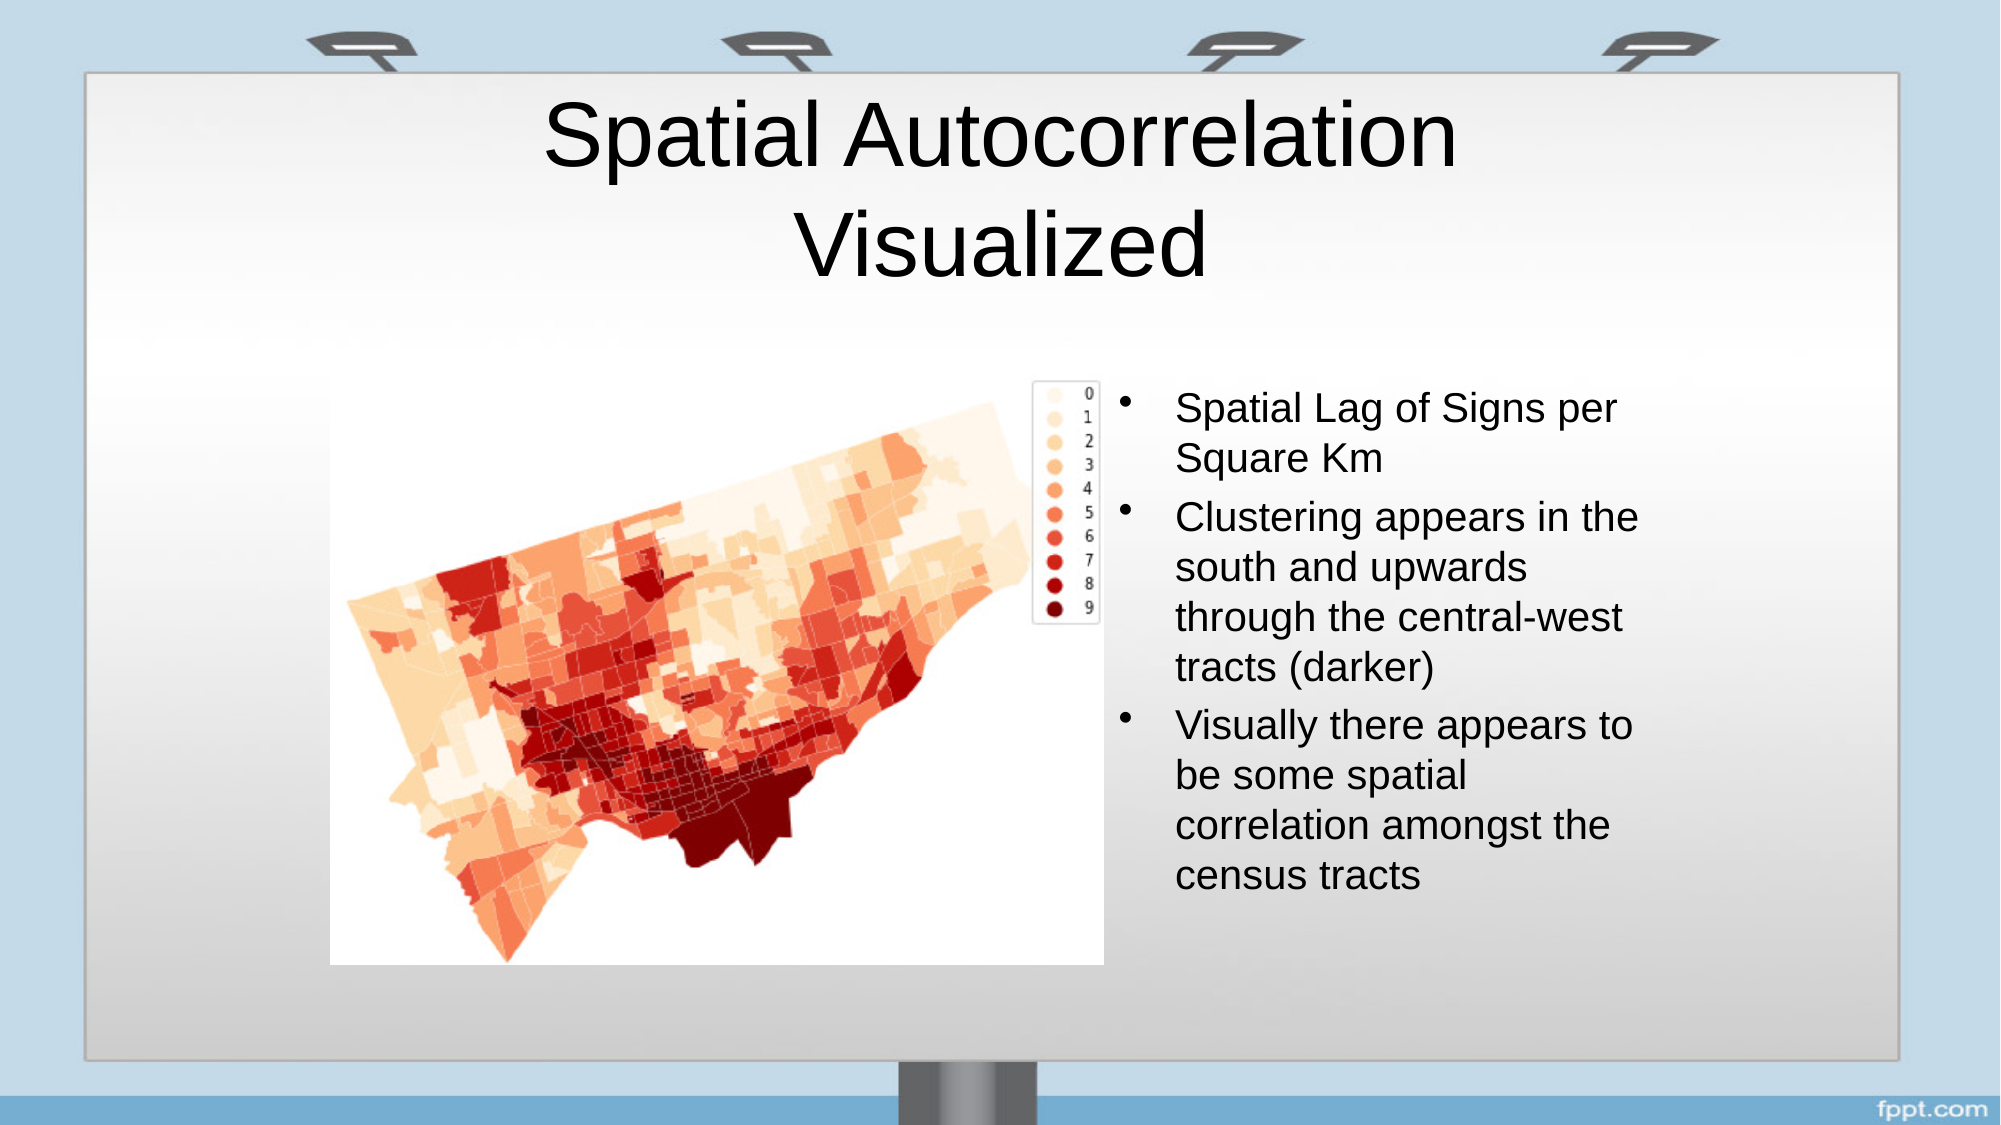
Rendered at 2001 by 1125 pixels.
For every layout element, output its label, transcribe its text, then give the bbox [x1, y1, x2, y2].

picture [0, 0, 2001, 1125]
title Spatial Autocorrelation Visualized [326, 91, 1677, 279]
list Spatial Lag of Signs per Square Km Clustering appears in the south and upwards through the central-west tracts (darker) Visually there appears to be some spatial correlation amongst the census tracts [1107, 373, 1677, 966]
